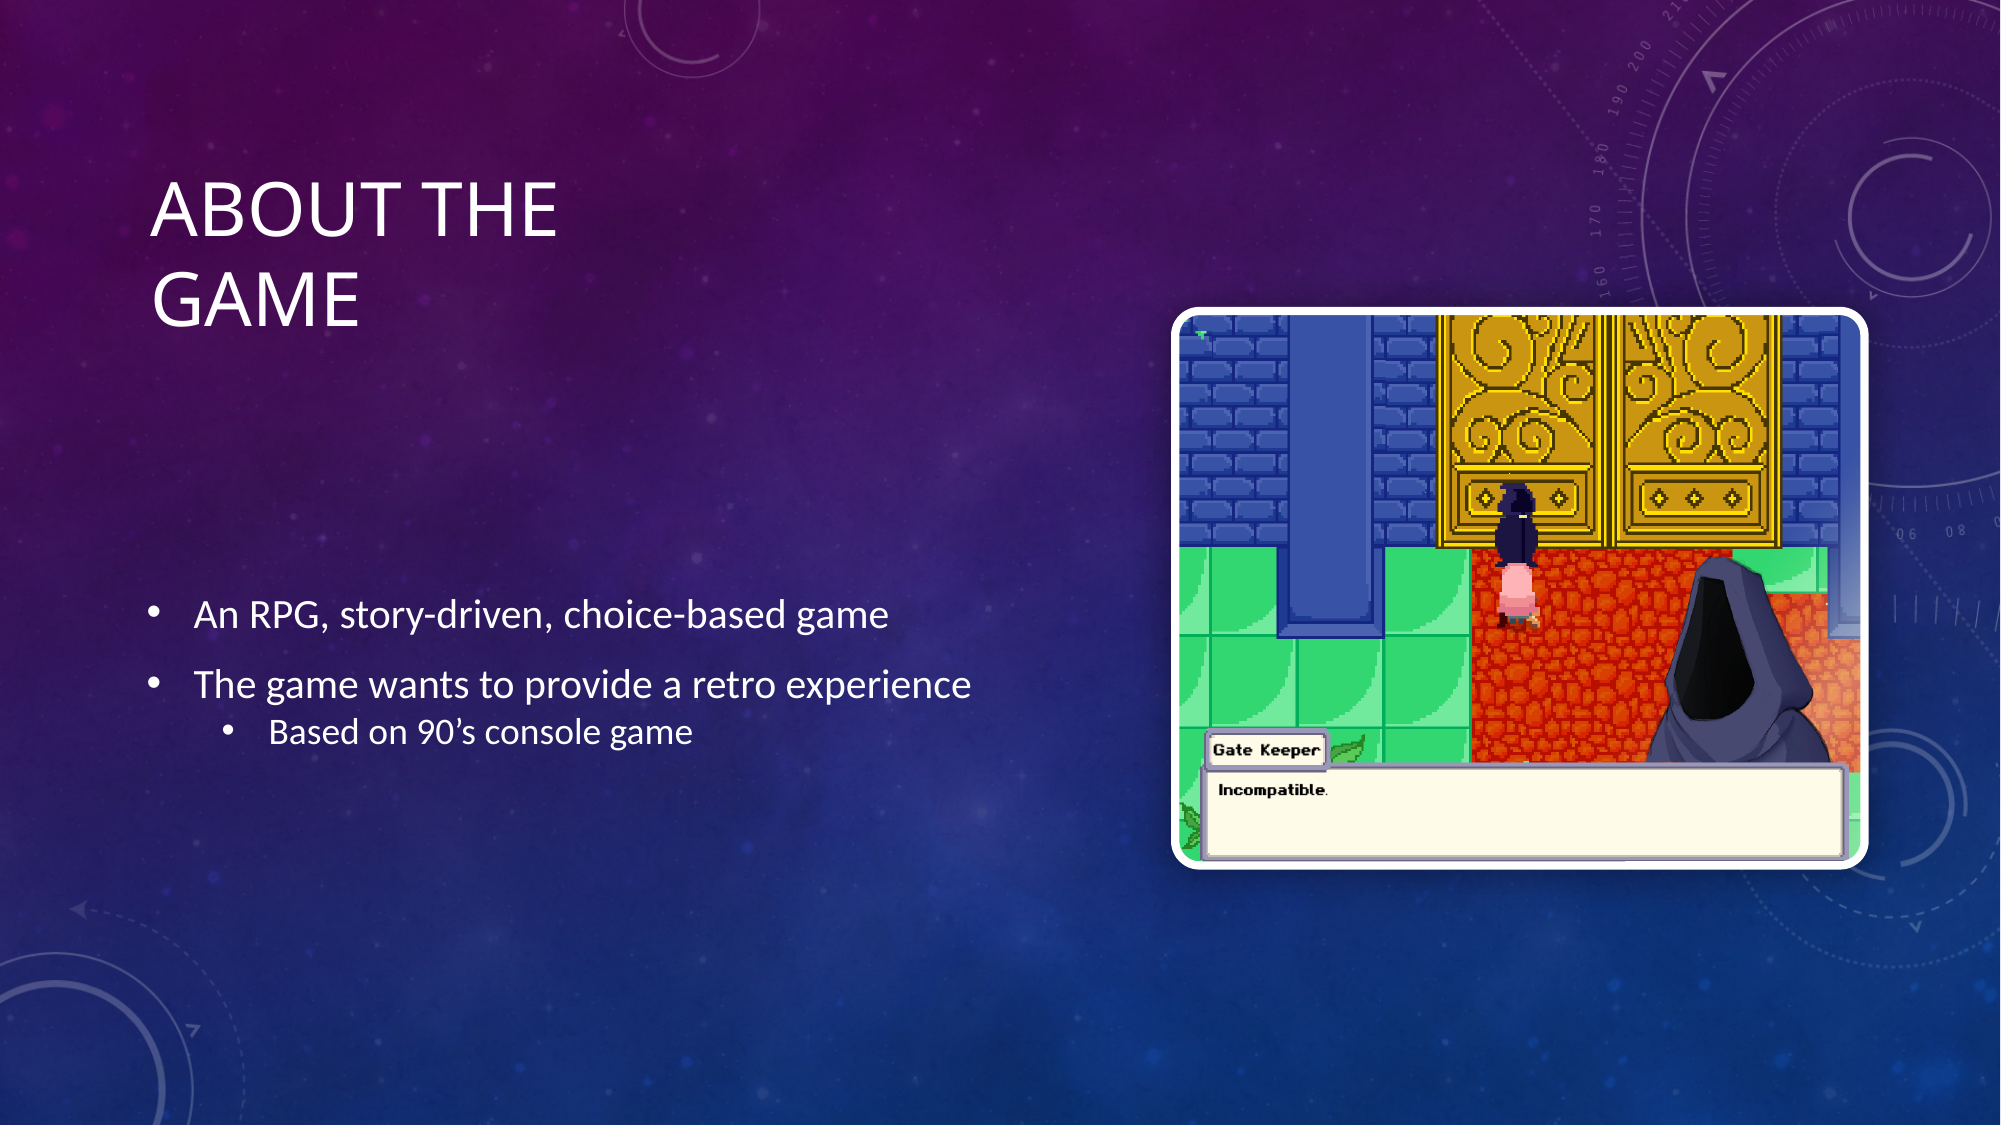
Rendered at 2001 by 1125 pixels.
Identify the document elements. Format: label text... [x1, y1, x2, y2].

title About the game [135, 132, 789, 370]
list An RPG, story-driven, choice-based game The game wants to provide a retro experience Based on 90’s console game [131, 370, 1134, 968]
picture [0, 0, 2001, 1125]
